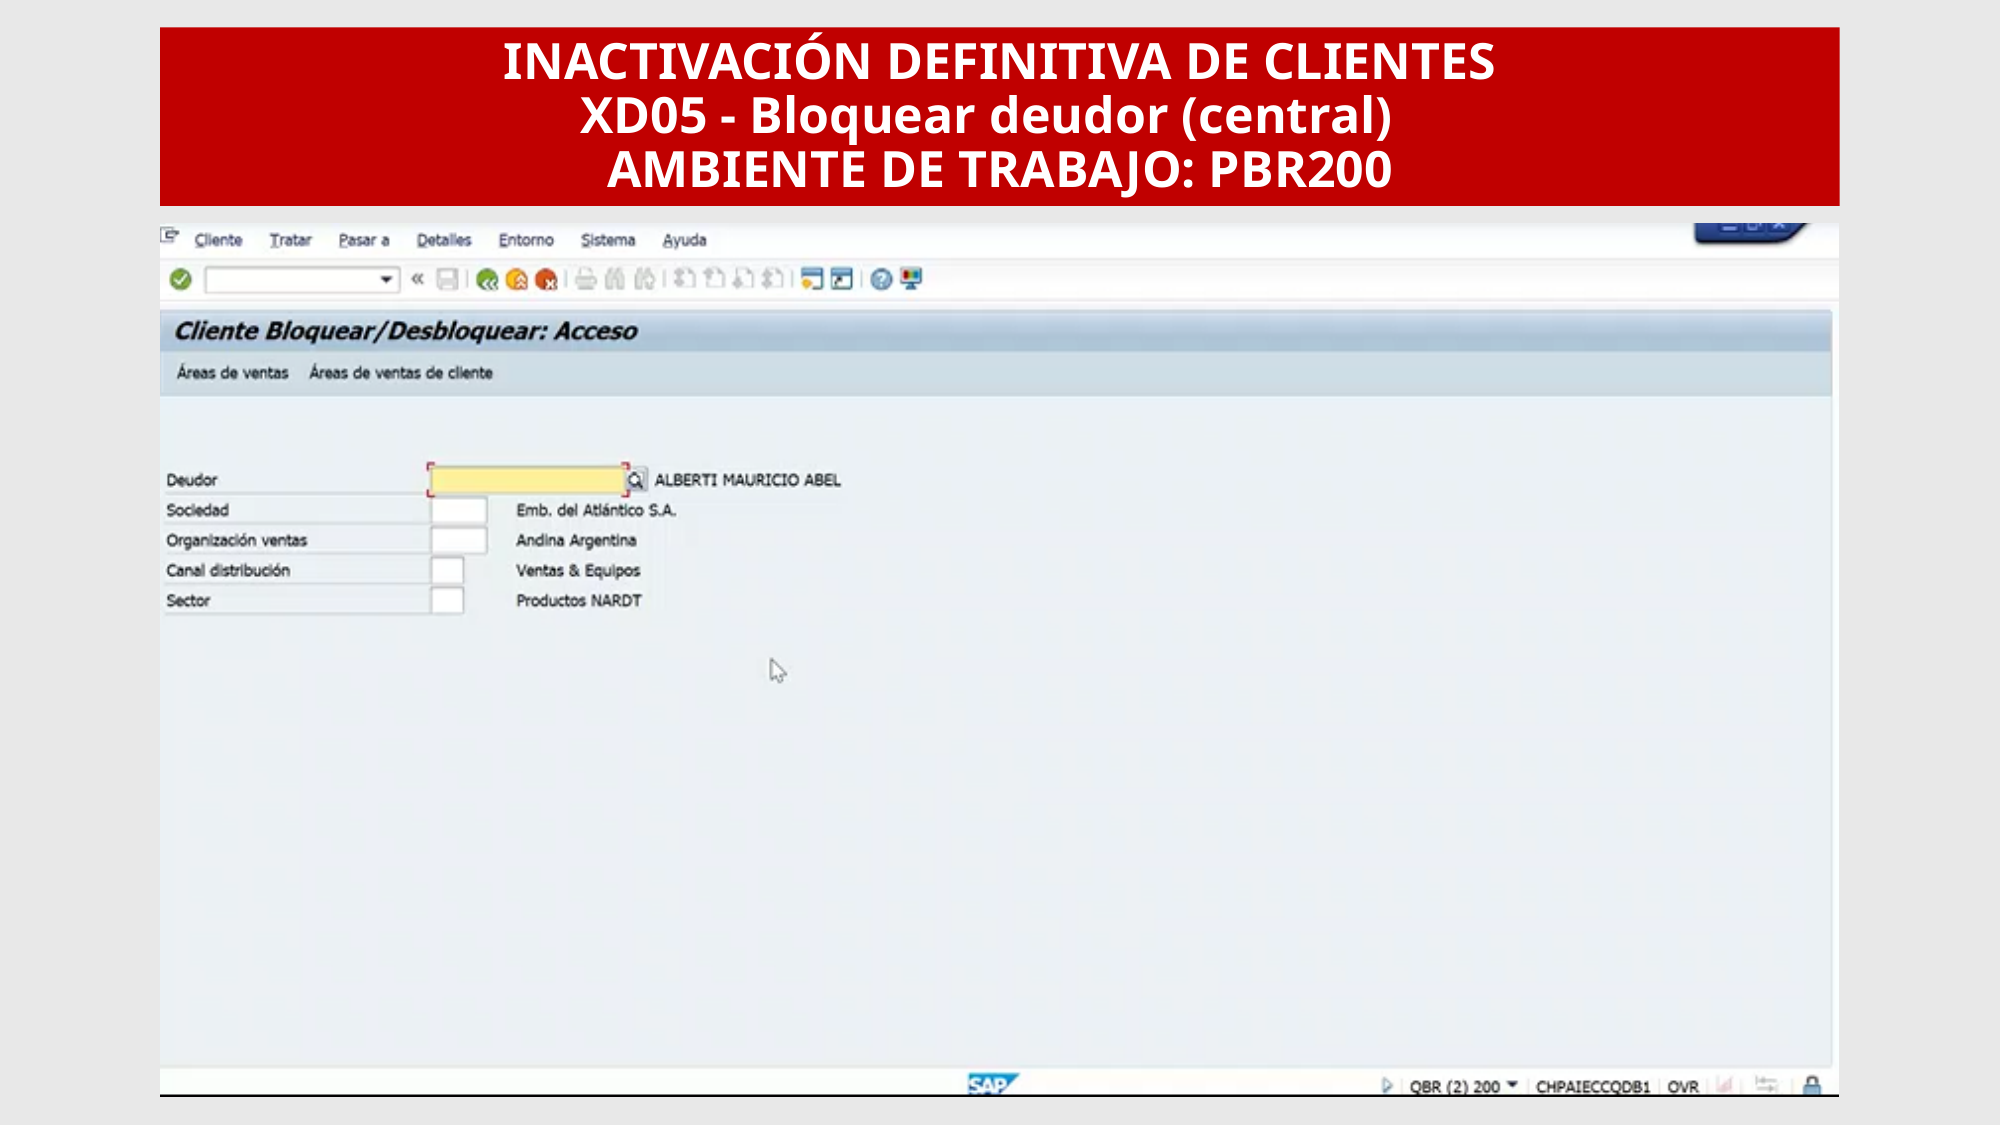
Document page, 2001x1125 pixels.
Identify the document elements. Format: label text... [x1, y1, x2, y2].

title INACTIVACIÓN DEFINITIVA DE CLIENTES XD05 - Bloquear deudor (central) AMBIENTE DE TRABAJO: PBR200 [160, 27, 1840, 206]
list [159, 222, 1841, 1099]
